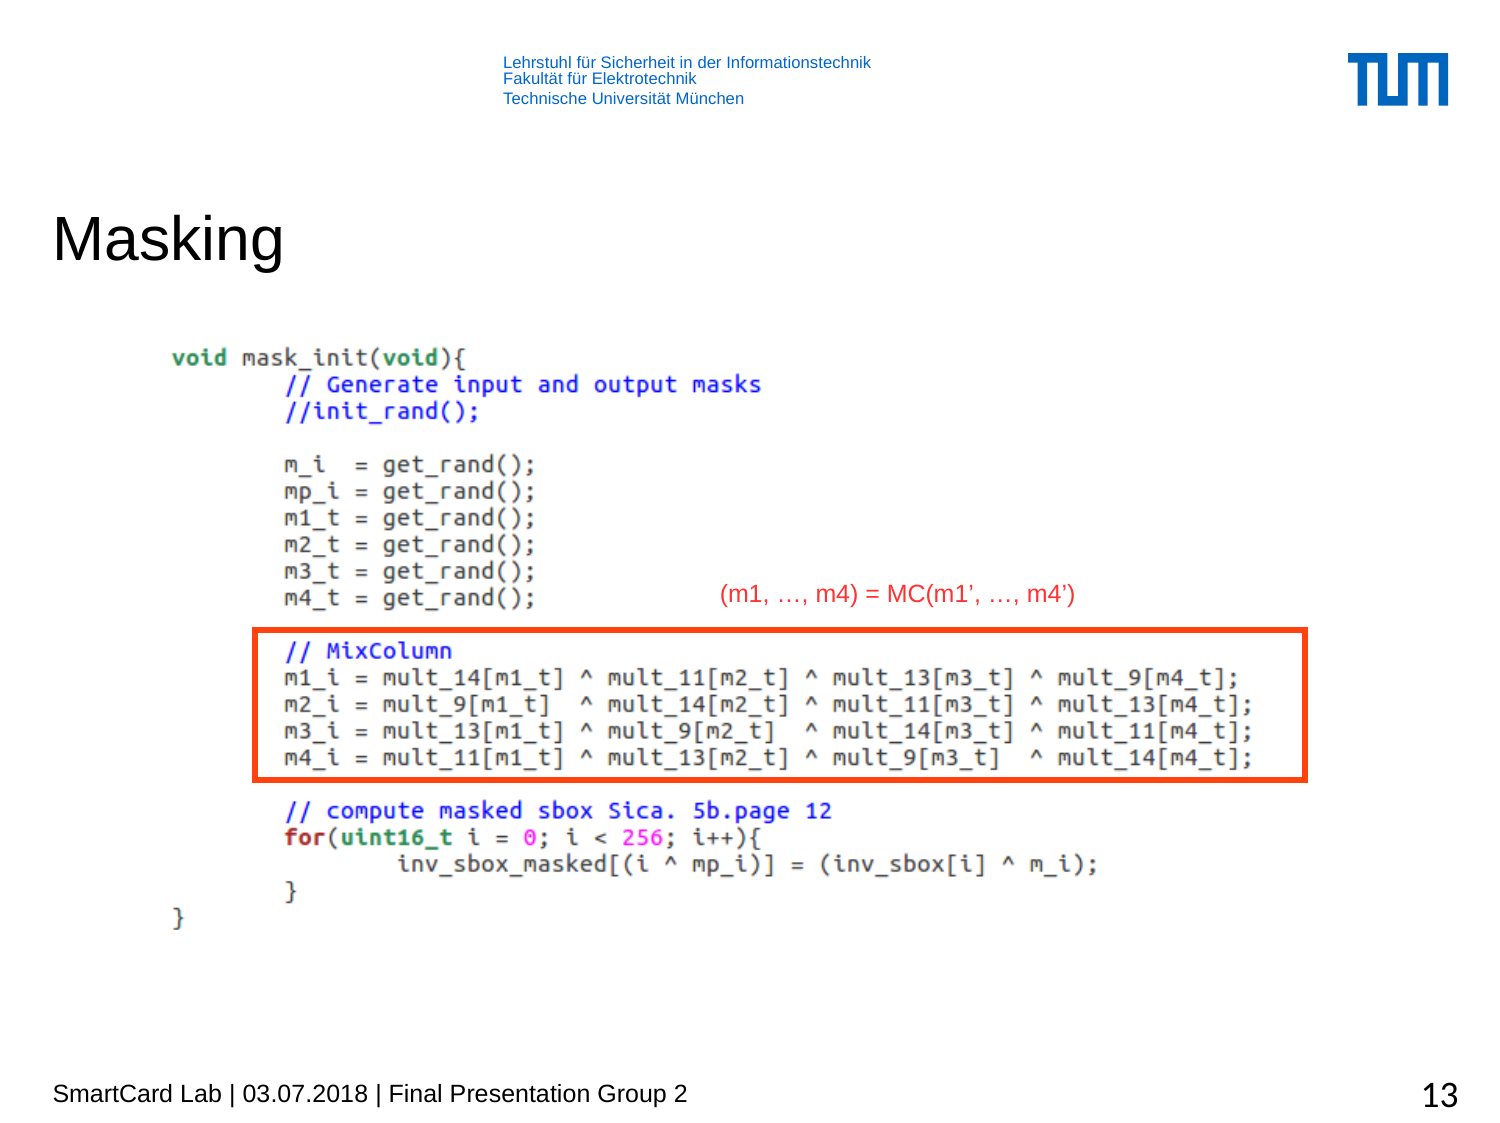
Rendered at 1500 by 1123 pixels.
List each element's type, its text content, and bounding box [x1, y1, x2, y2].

picture [168, 344, 1306, 941]
text_box 13 [1121, 1062, 1459, 1122]
text_box SmartCard Lab | 03.07.2018 | Final Presentation Group 2 [52, 1062, 1116, 1122]
title Masking [52, 136, 1453, 324]
